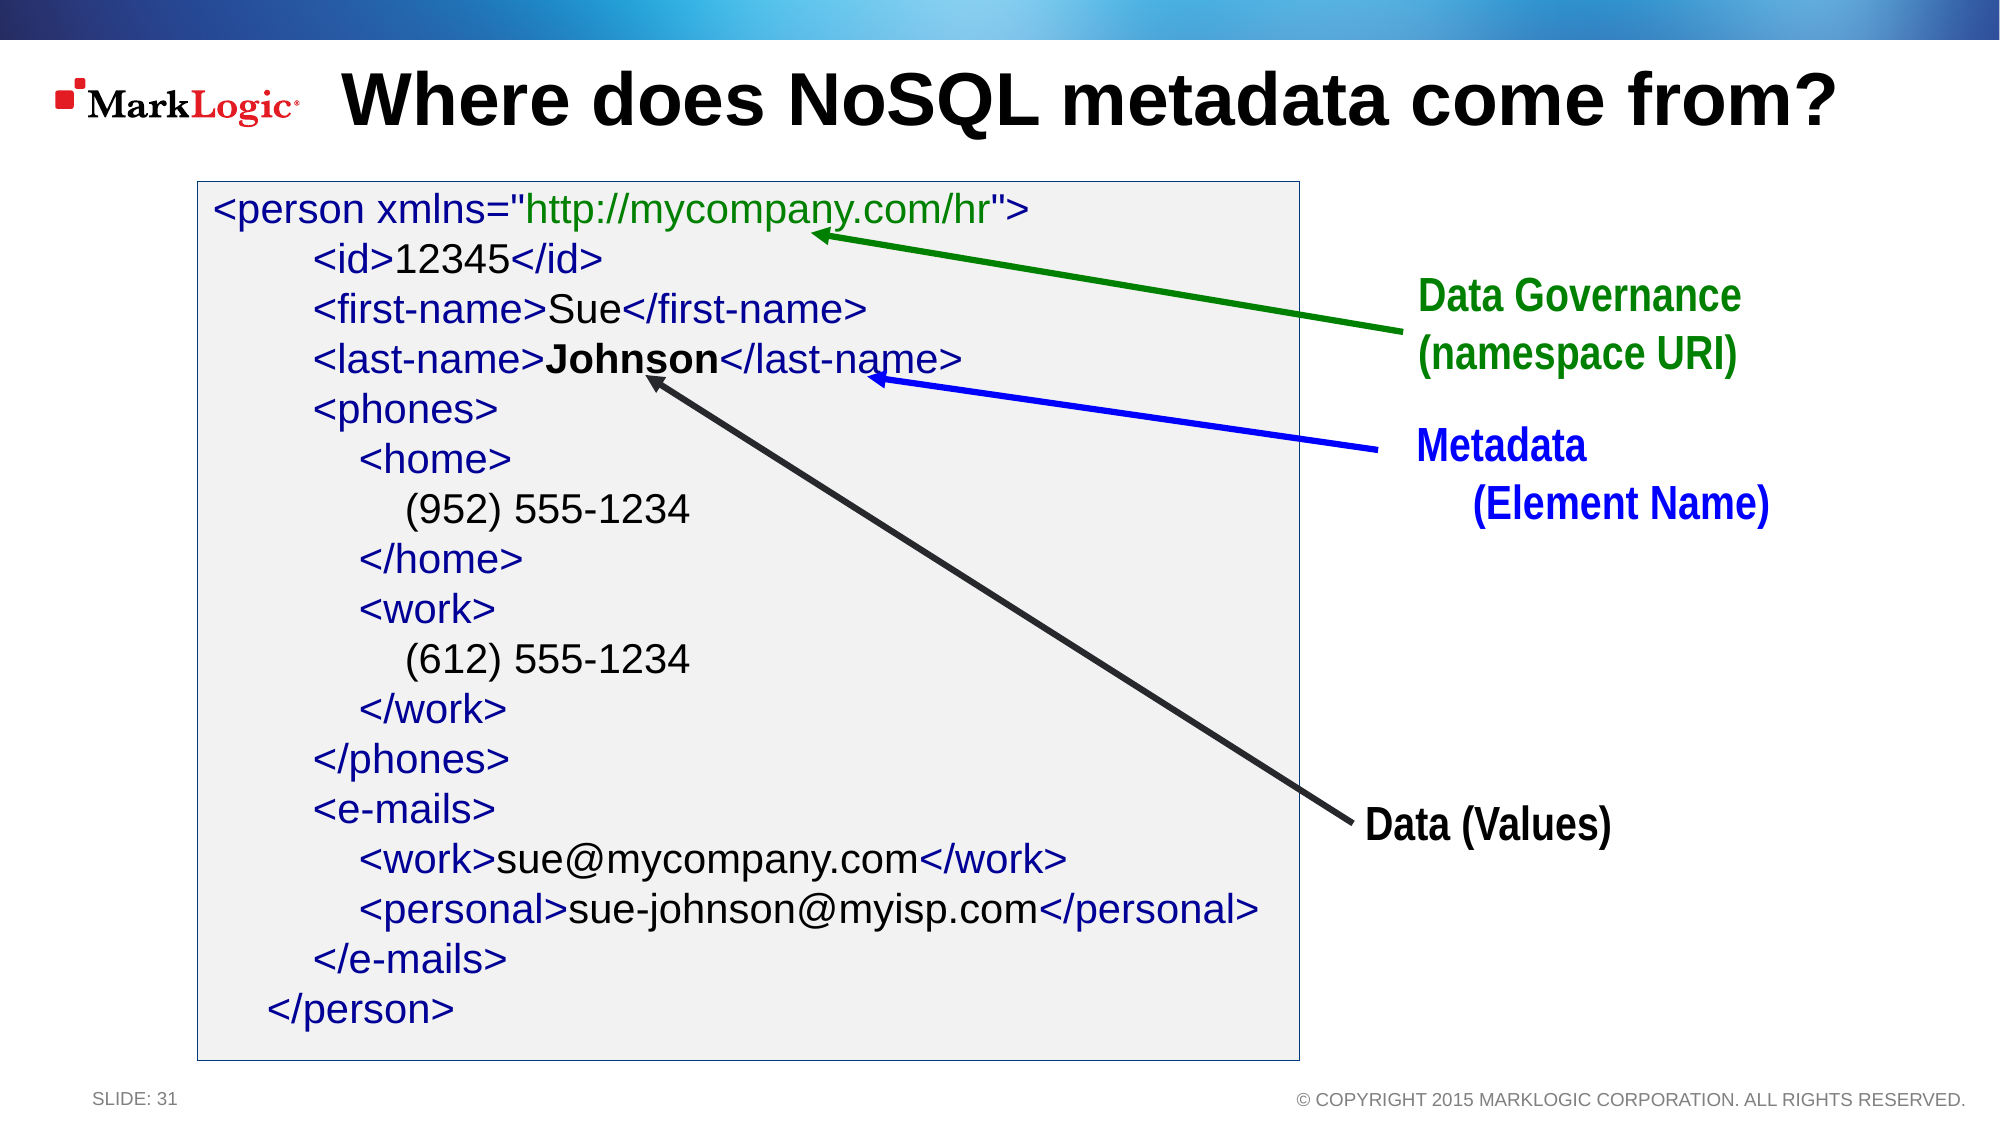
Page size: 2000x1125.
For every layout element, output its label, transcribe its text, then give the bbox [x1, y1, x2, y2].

list <person xmlns="http://mycompany.com/hr"> <id>12345</id> <first-name>Sue</first-name> <last-name>Johnson</last-name> <phones> <home> (952) 555-1234 </home> <work> (612) 555-1234 </work> </phones> <e-mails> <work>sue@mycompany.com</work> <personal>sue-johnson@myisp.com</personal> </e-mails> </person> [197, 181, 1300, 1061]
text_box Data Governance (namespace URI) [1403, 263, 1829, 400]
text_box Metadata (Element Name) [1401, 414, 1952, 560]
picture [0, 0, 2000, 40]
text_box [644, 374, 1354, 824]
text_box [810, 232, 1404, 333]
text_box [866, 375, 1379, 451]
text_box Data (Values) [1350, 792, 1674, 864]
title Where does NoSQL metadata come from? [341, 57, 1857, 154]
